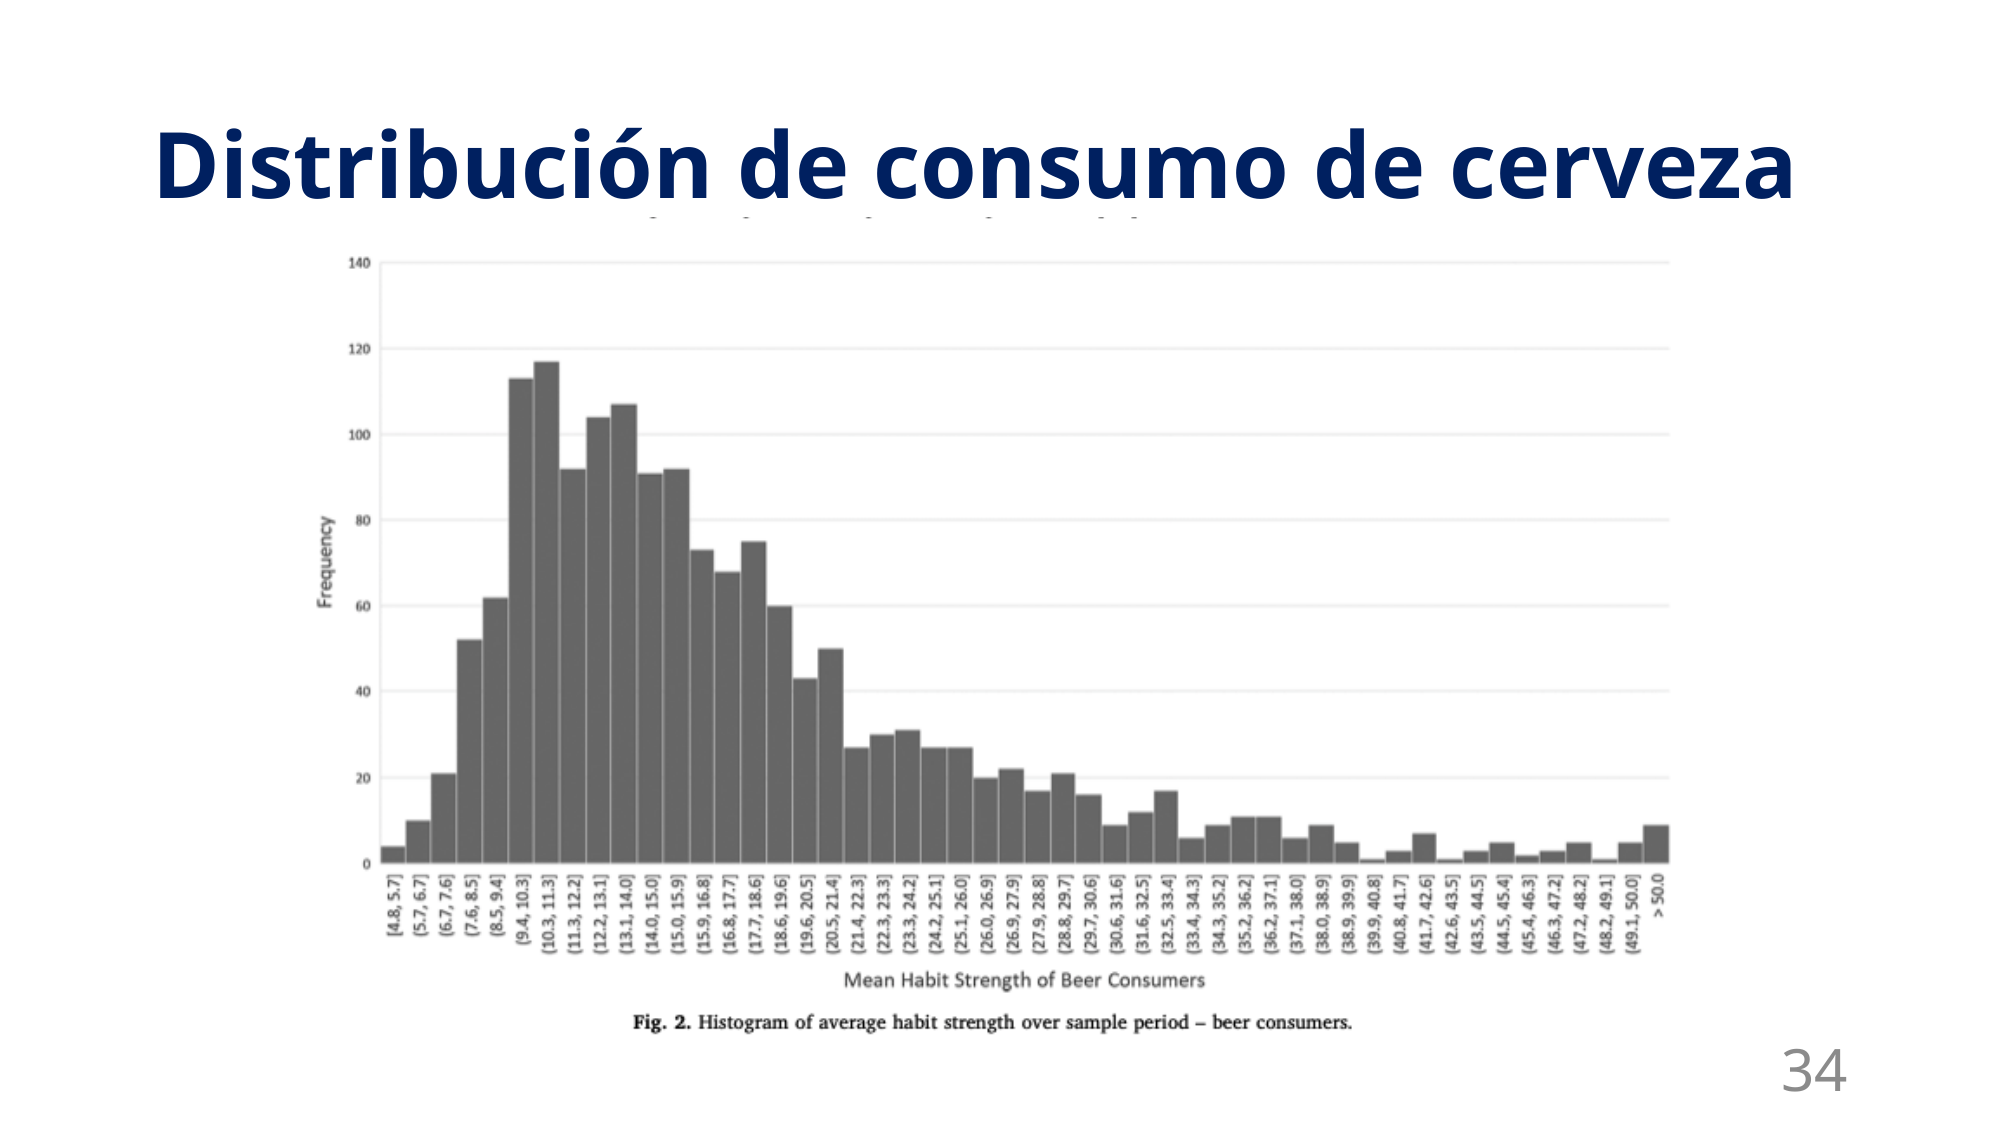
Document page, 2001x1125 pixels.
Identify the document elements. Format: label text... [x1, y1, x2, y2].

slide_number 34 [1412, 1042, 1863, 1103]
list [258, 217, 1742, 1043]
title Distribución de consumo de cerveza [137, 59, 1863, 278]
